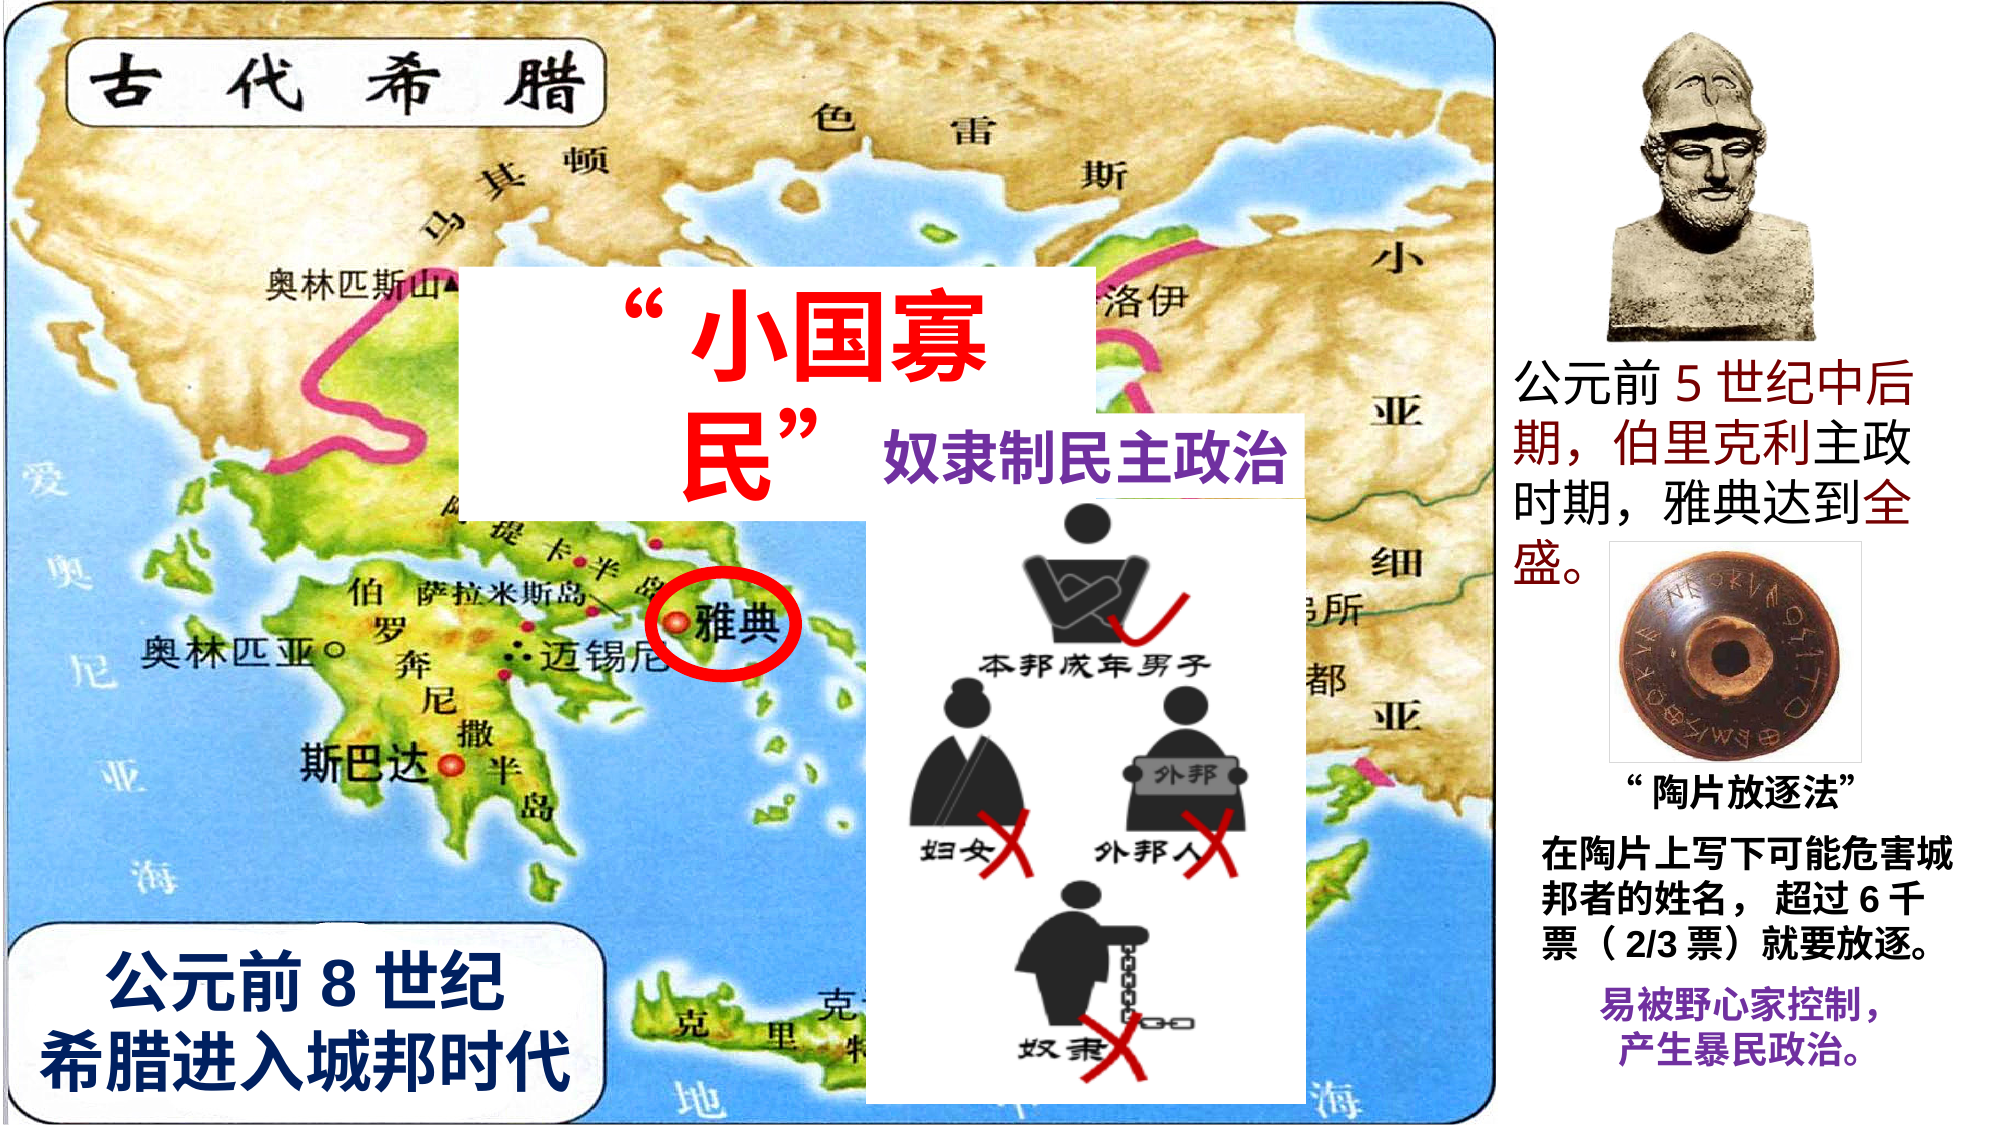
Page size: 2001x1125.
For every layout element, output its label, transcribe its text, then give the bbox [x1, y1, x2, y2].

text_box 易被野心家控制， 产生暴民政治。 [1584, 973, 1915, 1079]
text_box 公元前5世纪中后期，伯里克利主政时期，雅典达到全盛。 [1498, 344, 1973, 599]
text_box 在陶片上写下可能危害城邦者的姓名， 超过6千票（2/3票）就要放逐。 [1526, 822, 1973, 972]
picture [1595, 29, 1826, 345]
picture [1609, 540, 1861, 762]
text_box “陶片放逐法” [1590, 761, 1892, 822]
picture [2, 0, 1498, 1125]
